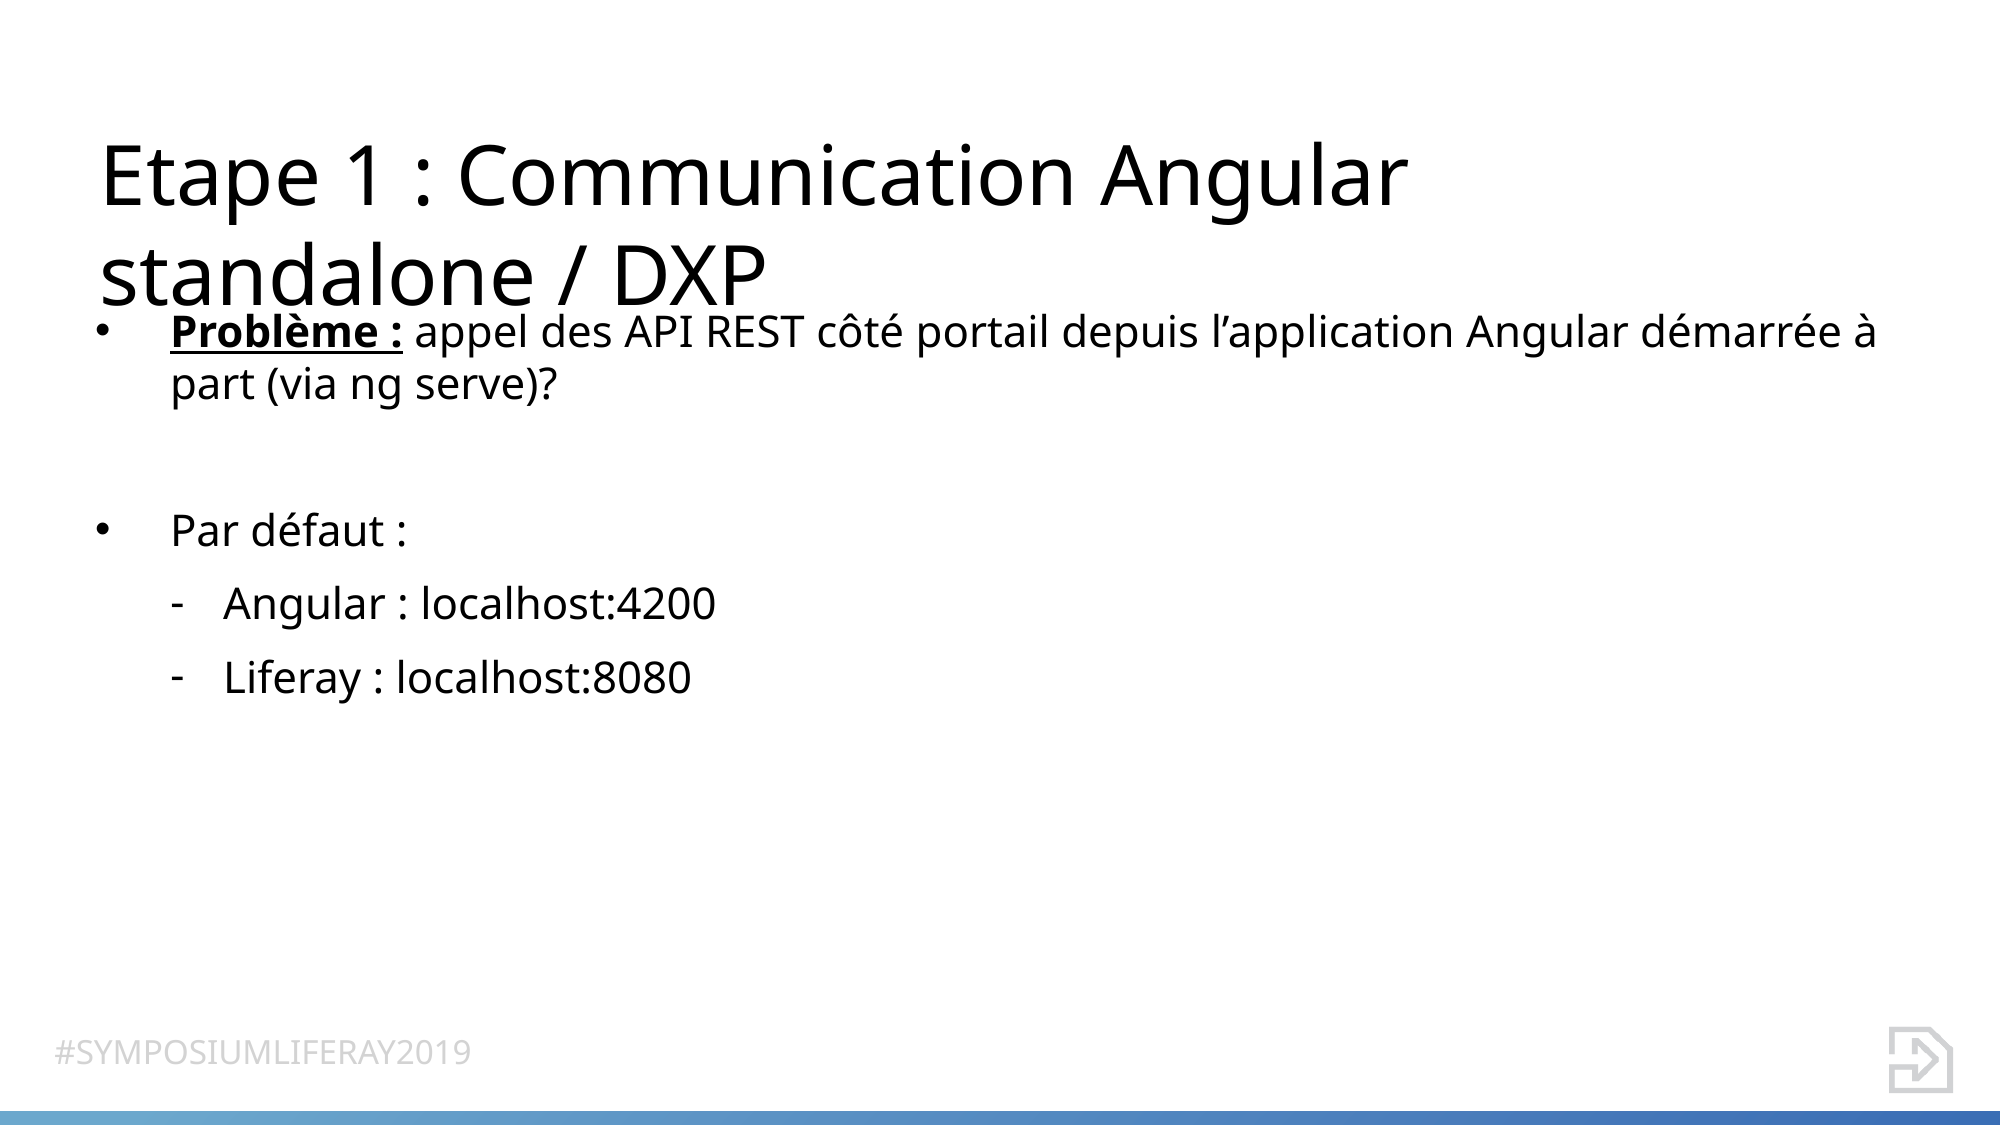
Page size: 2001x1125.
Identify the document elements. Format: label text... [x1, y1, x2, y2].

picture [0, 8, 2000, 1125]
list Problème : appel des API REST côté portail depuis l’application Angular démarrée à part (via ng serve)? Par défaut : Angular : localhost:4200 Liferay : localhost:8080 [78, 294, 1922, 826]
title Etape 1 : Communication Angular standalone / DXP [78, 100, 1882, 249]
